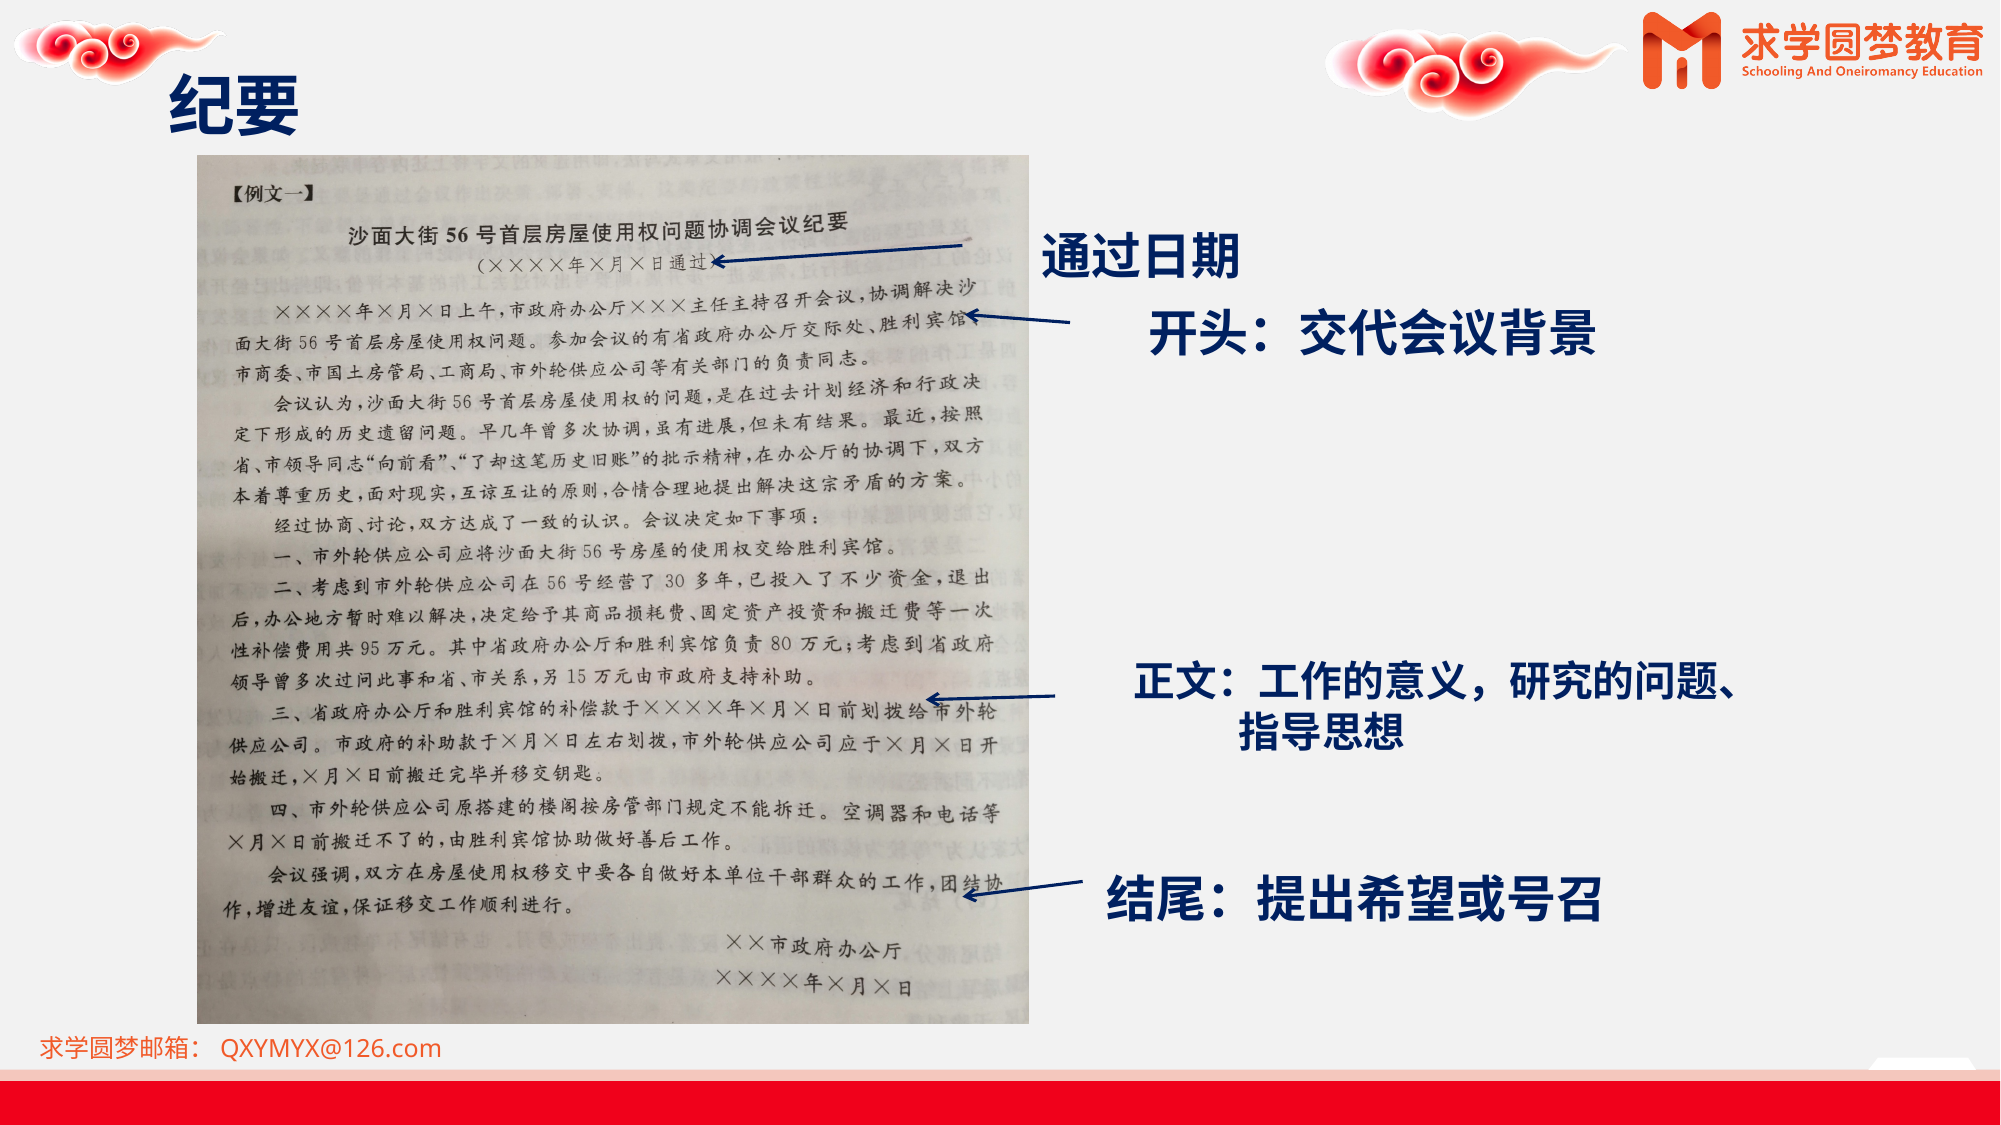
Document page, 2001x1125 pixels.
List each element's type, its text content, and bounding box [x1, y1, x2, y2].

picture [0, 0, 248, 95]
title 纪要 [115, 56, 355, 177]
picture [1304, 0, 2000, 134]
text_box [964, 284, 1290, 362]
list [197, 155, 1029, 1024]
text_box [925, 636, 1777, 756]
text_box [962, 850, 1648, 928]
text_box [710, 206, 1290, 285]
